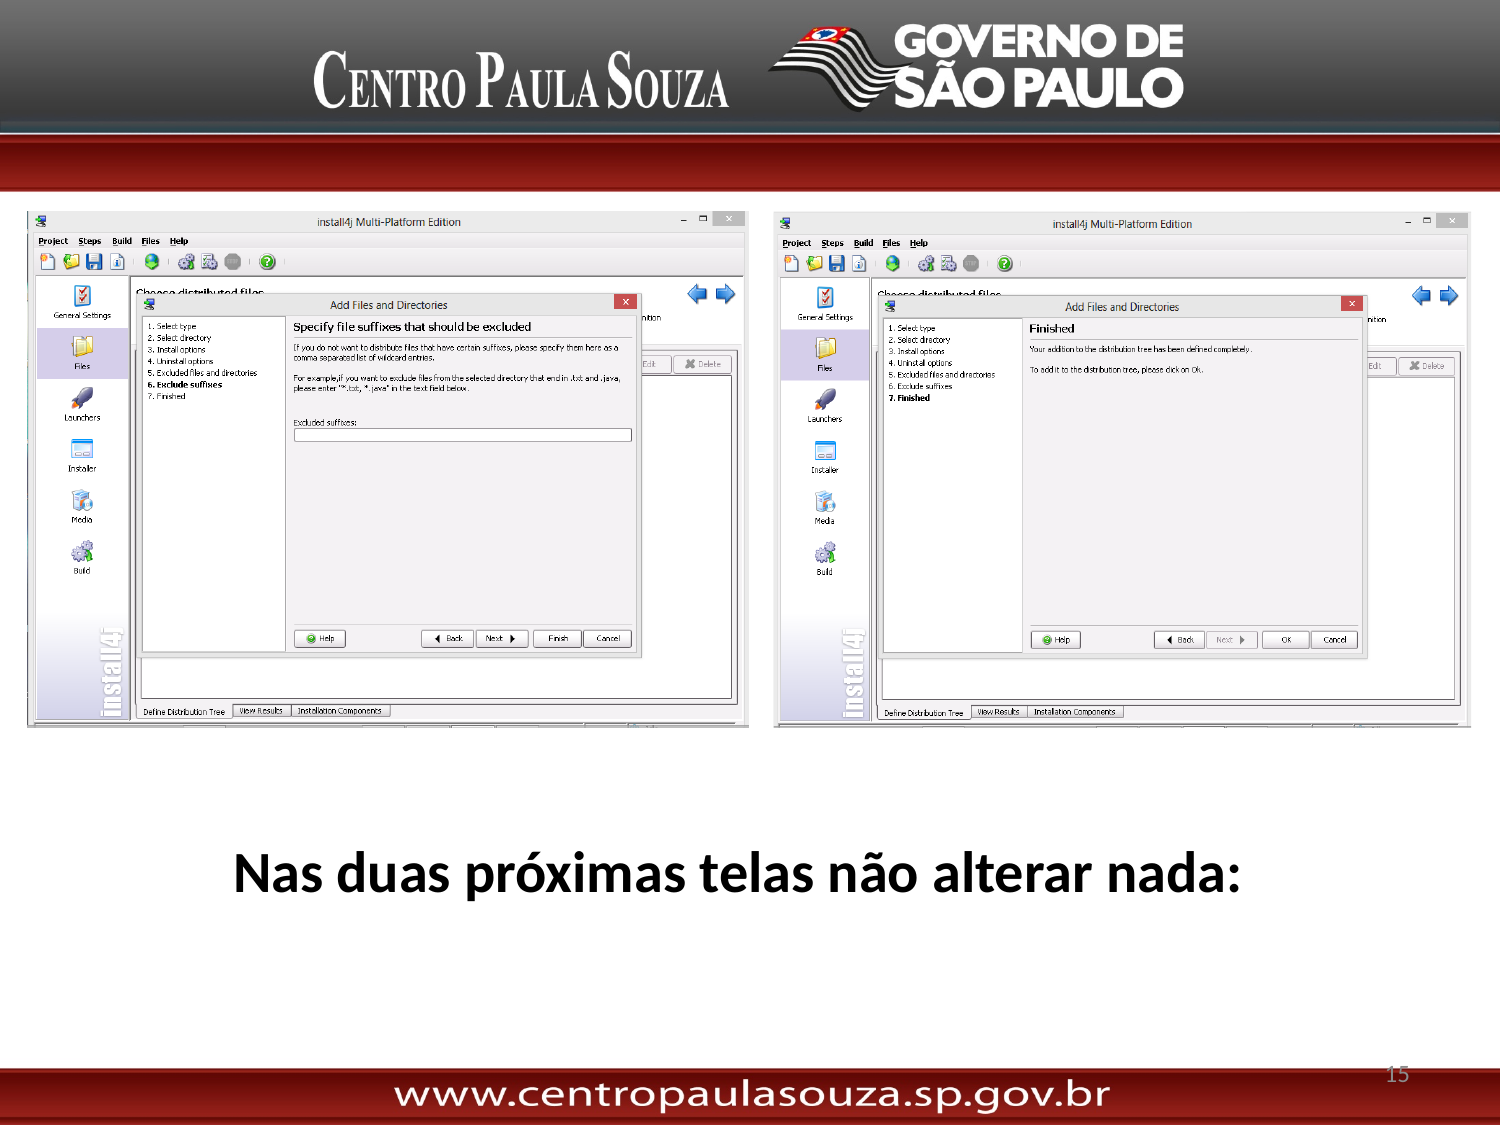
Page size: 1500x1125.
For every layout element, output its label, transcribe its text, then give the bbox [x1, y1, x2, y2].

text_box Nas duas próximas telas não alterar nada: [218, 827, 1471, 912]
slide_number 15 [1074, 1042, 1425, 1103]
picture [0, 0, 1500, 1125]
text_box [25, 0, 498, 212]
